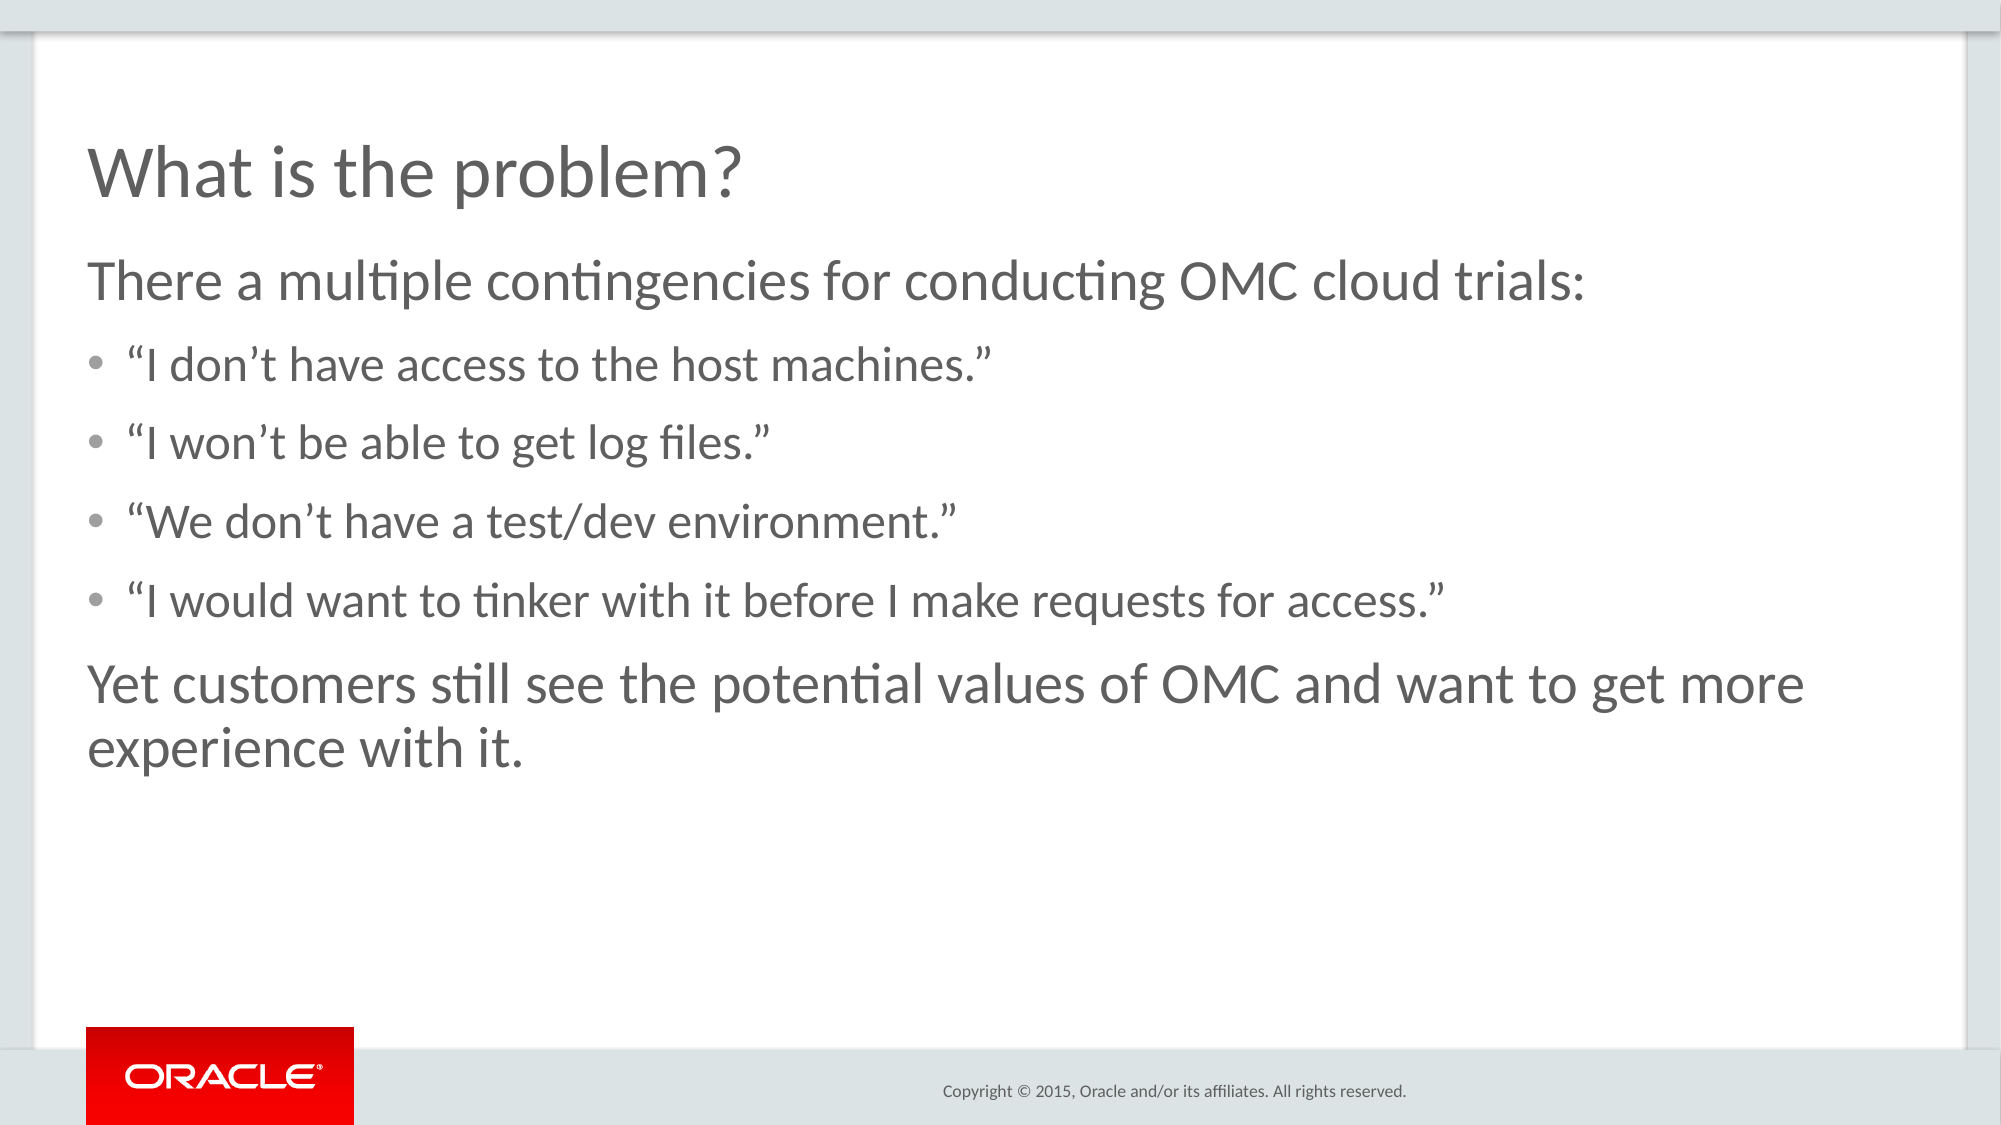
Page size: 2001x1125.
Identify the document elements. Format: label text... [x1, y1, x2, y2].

list There a multiple contingencies for conducting OMC cloud trials: “I don’t have access to the host machines.” “I won’t be able to get log files.” “We don’t have a test/dev environment.” “I would want to tinker with it before I make requests for access.” Yet customers still see the potential values of OMC and want to get more experience with it. [87, 249, 1913, 975]
picture [86, 1027, 354, 1125]
title What is the problem? [87, 66, 1913, 213]
